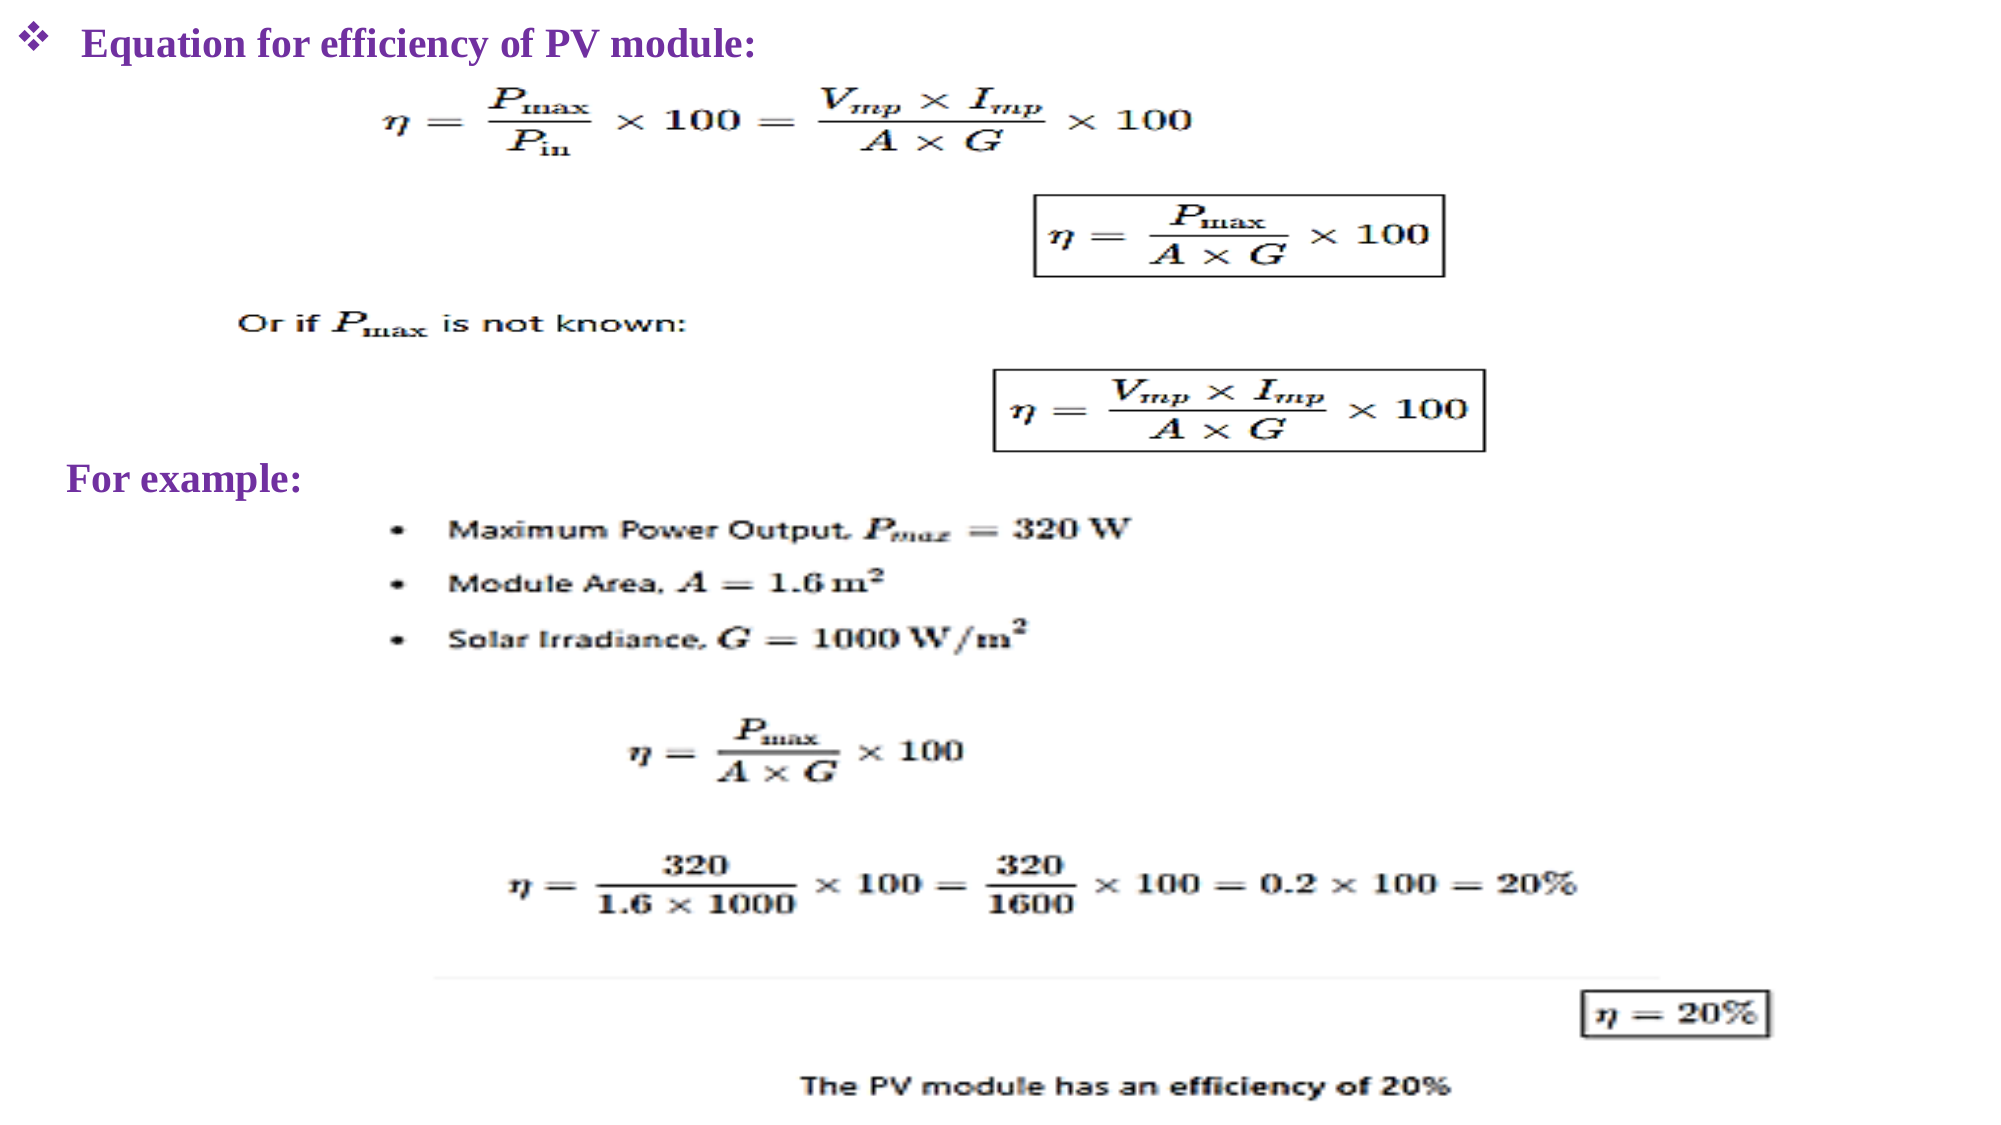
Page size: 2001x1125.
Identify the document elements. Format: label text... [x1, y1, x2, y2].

text_box Equation for efficiency of PV module: [0, 8, 1000, 74]
picture [182, 74, 1854, 1125]
text_box For example: [51, 442, 349, 508]
